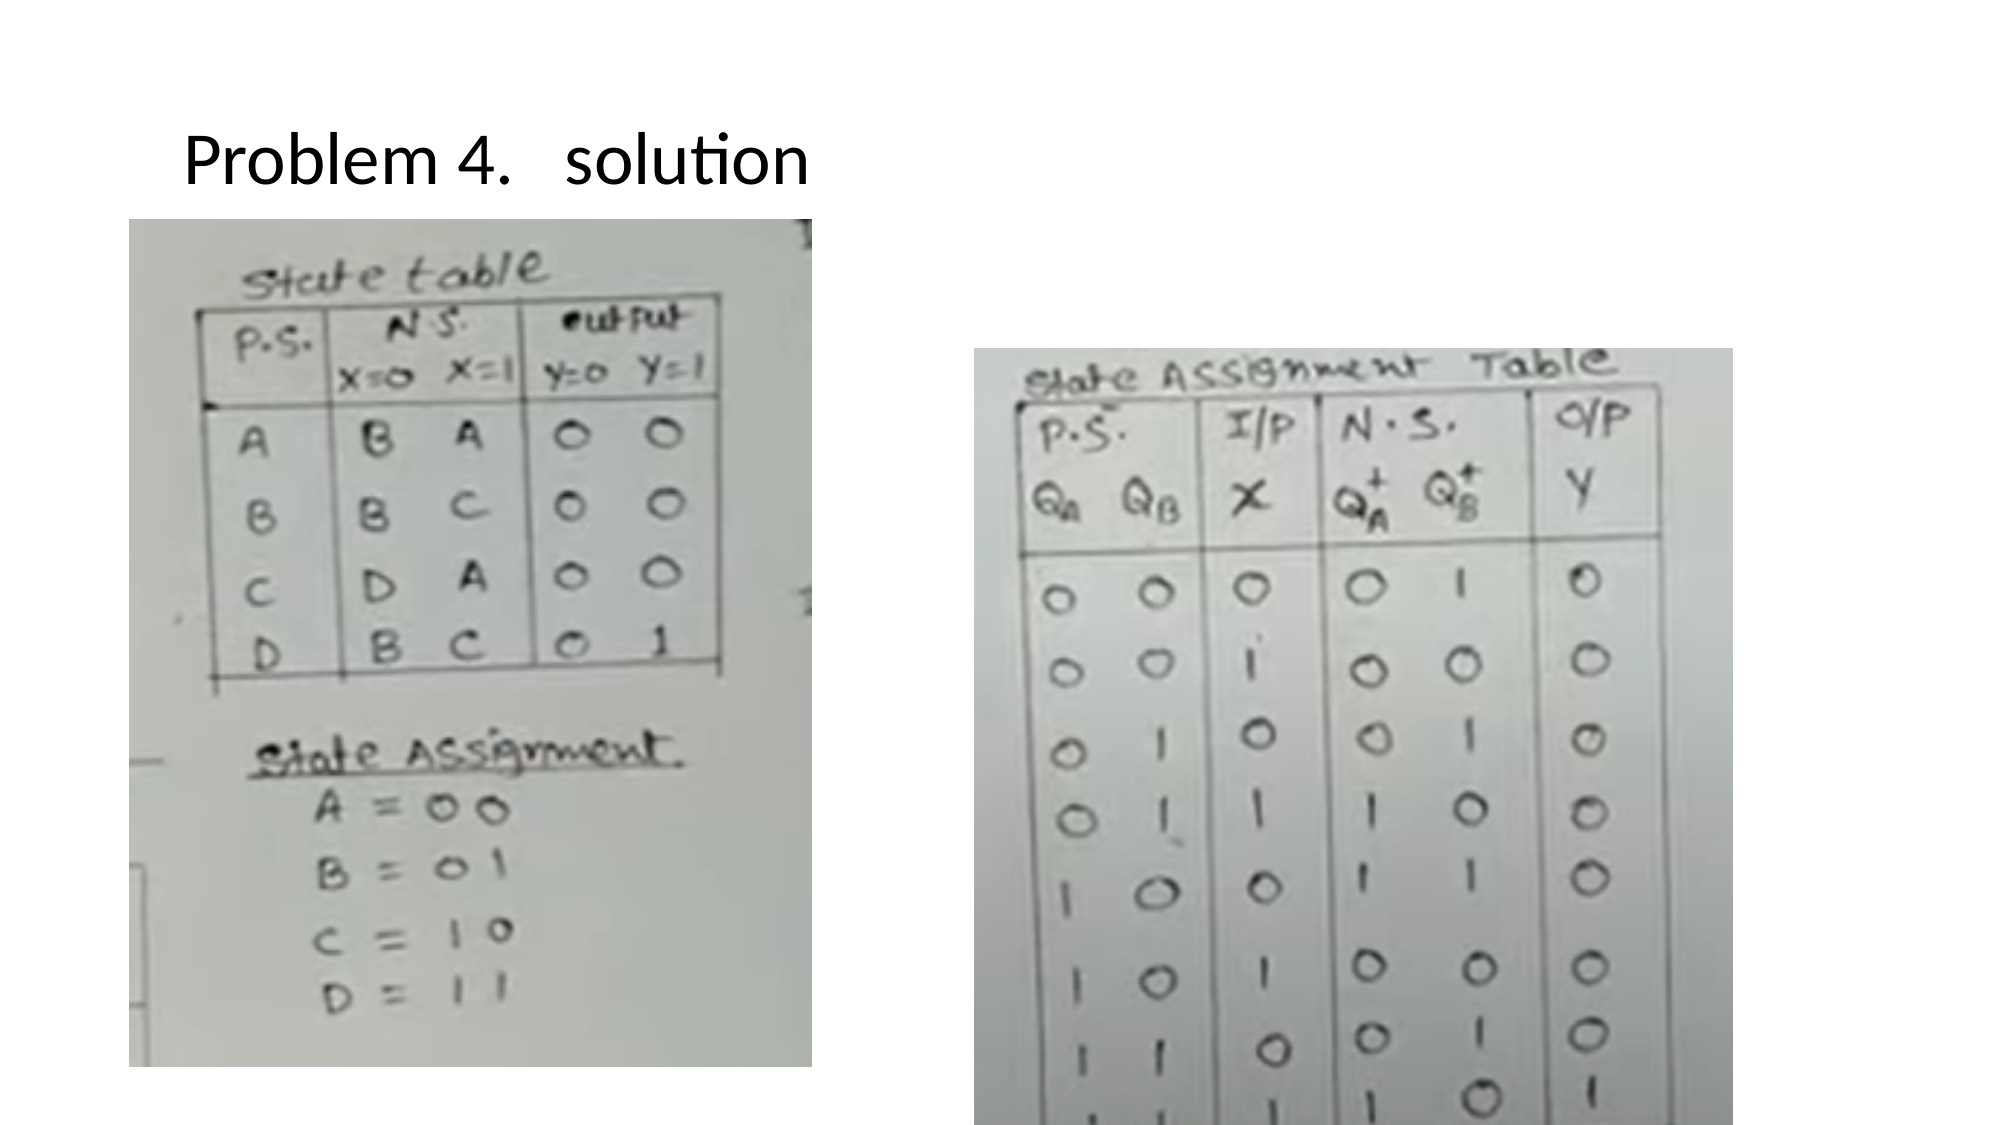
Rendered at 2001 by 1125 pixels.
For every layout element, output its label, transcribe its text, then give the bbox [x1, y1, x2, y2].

picture [129, 219, 812, 1067]
text_box Problem 4. solution [168, 101, 1840, 252]
picture [974, 348, 1733, 1125]
